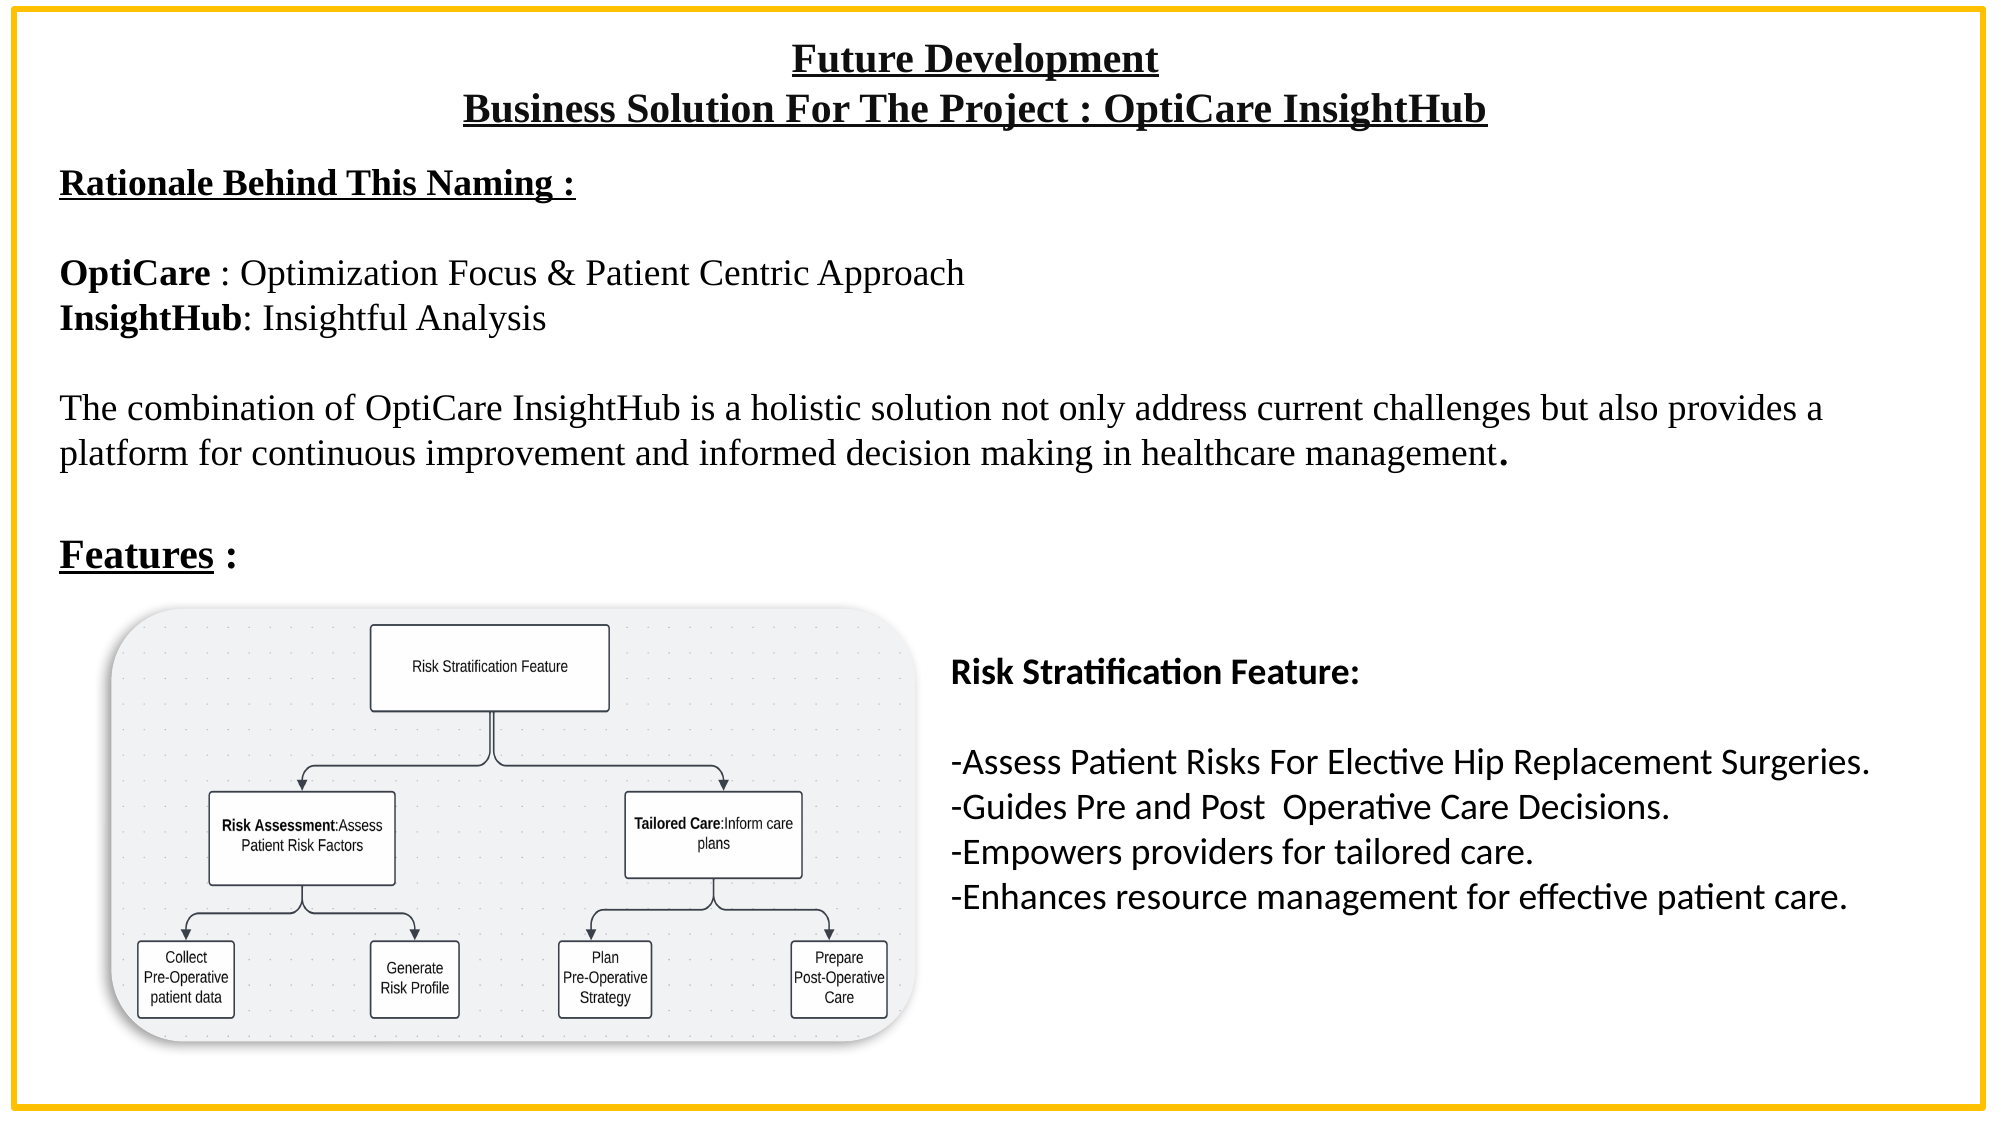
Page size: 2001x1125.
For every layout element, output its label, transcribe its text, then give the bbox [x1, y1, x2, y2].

text_box Risk Stratification Feature: -Assess Patient Risks For Elective Hip Replacement Surgeries. -Guides Pre and Post Operative Care Decisions. -Empowers providers for tailored care. -Enhances resource management for effective patient care. [936, 639, 1889, 1015]
text_box Future Development Business Solution For The Project : OptiCare InsightHub [44, 23, 1906, 138]
text_box [13, 9, 1984, 1108]
text_box Rationale Behind This Naming : OptiCare : Optimization Focus & Patient Centric Approach InsightHub: Insightful Analysis The combination of OptiCare InsightHub is a holistic solution not only address current challenges but also provides a platform for continuous improvement and informed decision making in healthcare management. [44, 150, 1906, 481]
picture [111, 608, 916, 1042]
text_box Features : [44, 519, 816, 585]
